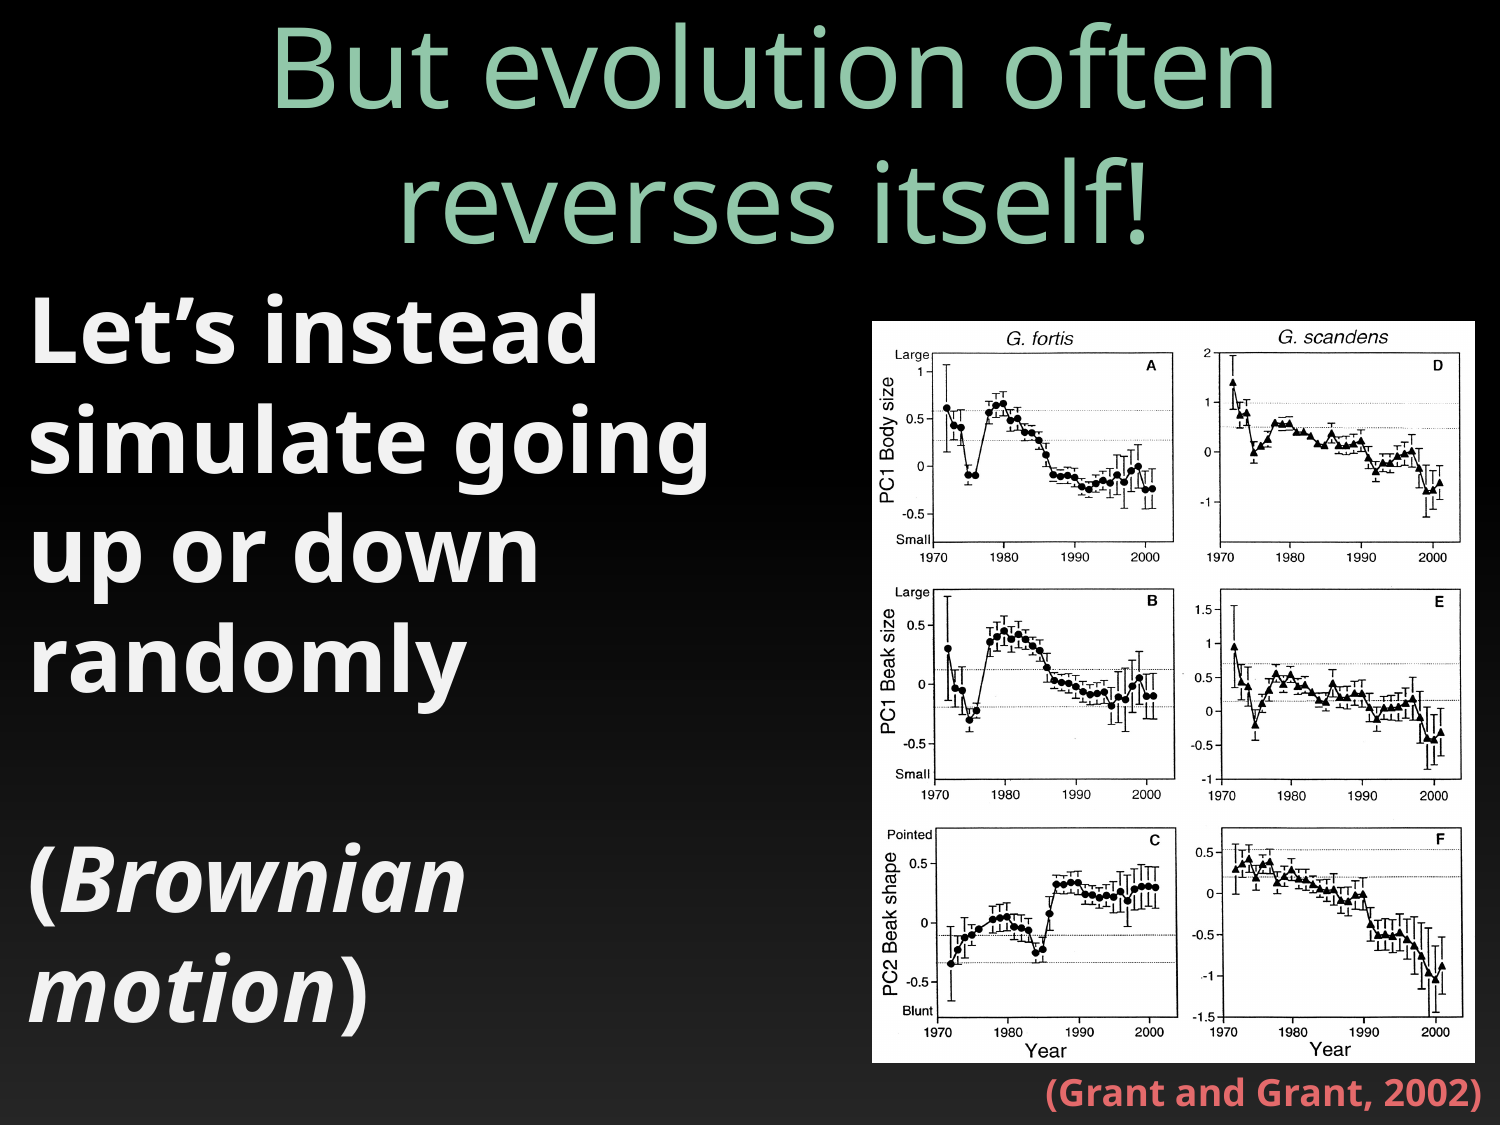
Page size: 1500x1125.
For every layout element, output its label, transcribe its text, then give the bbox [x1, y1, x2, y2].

picture [872, 321, 1476, 1063]
text_box (Grant and Grant, 2002) [959, 1061, 1498, 1122]
title But evolution often reverses itself! [75, 37, 1475, 225]
text_box Let’s instead simulate going up or down randomly (Brownian motion) [12, 562, 763, 750]
